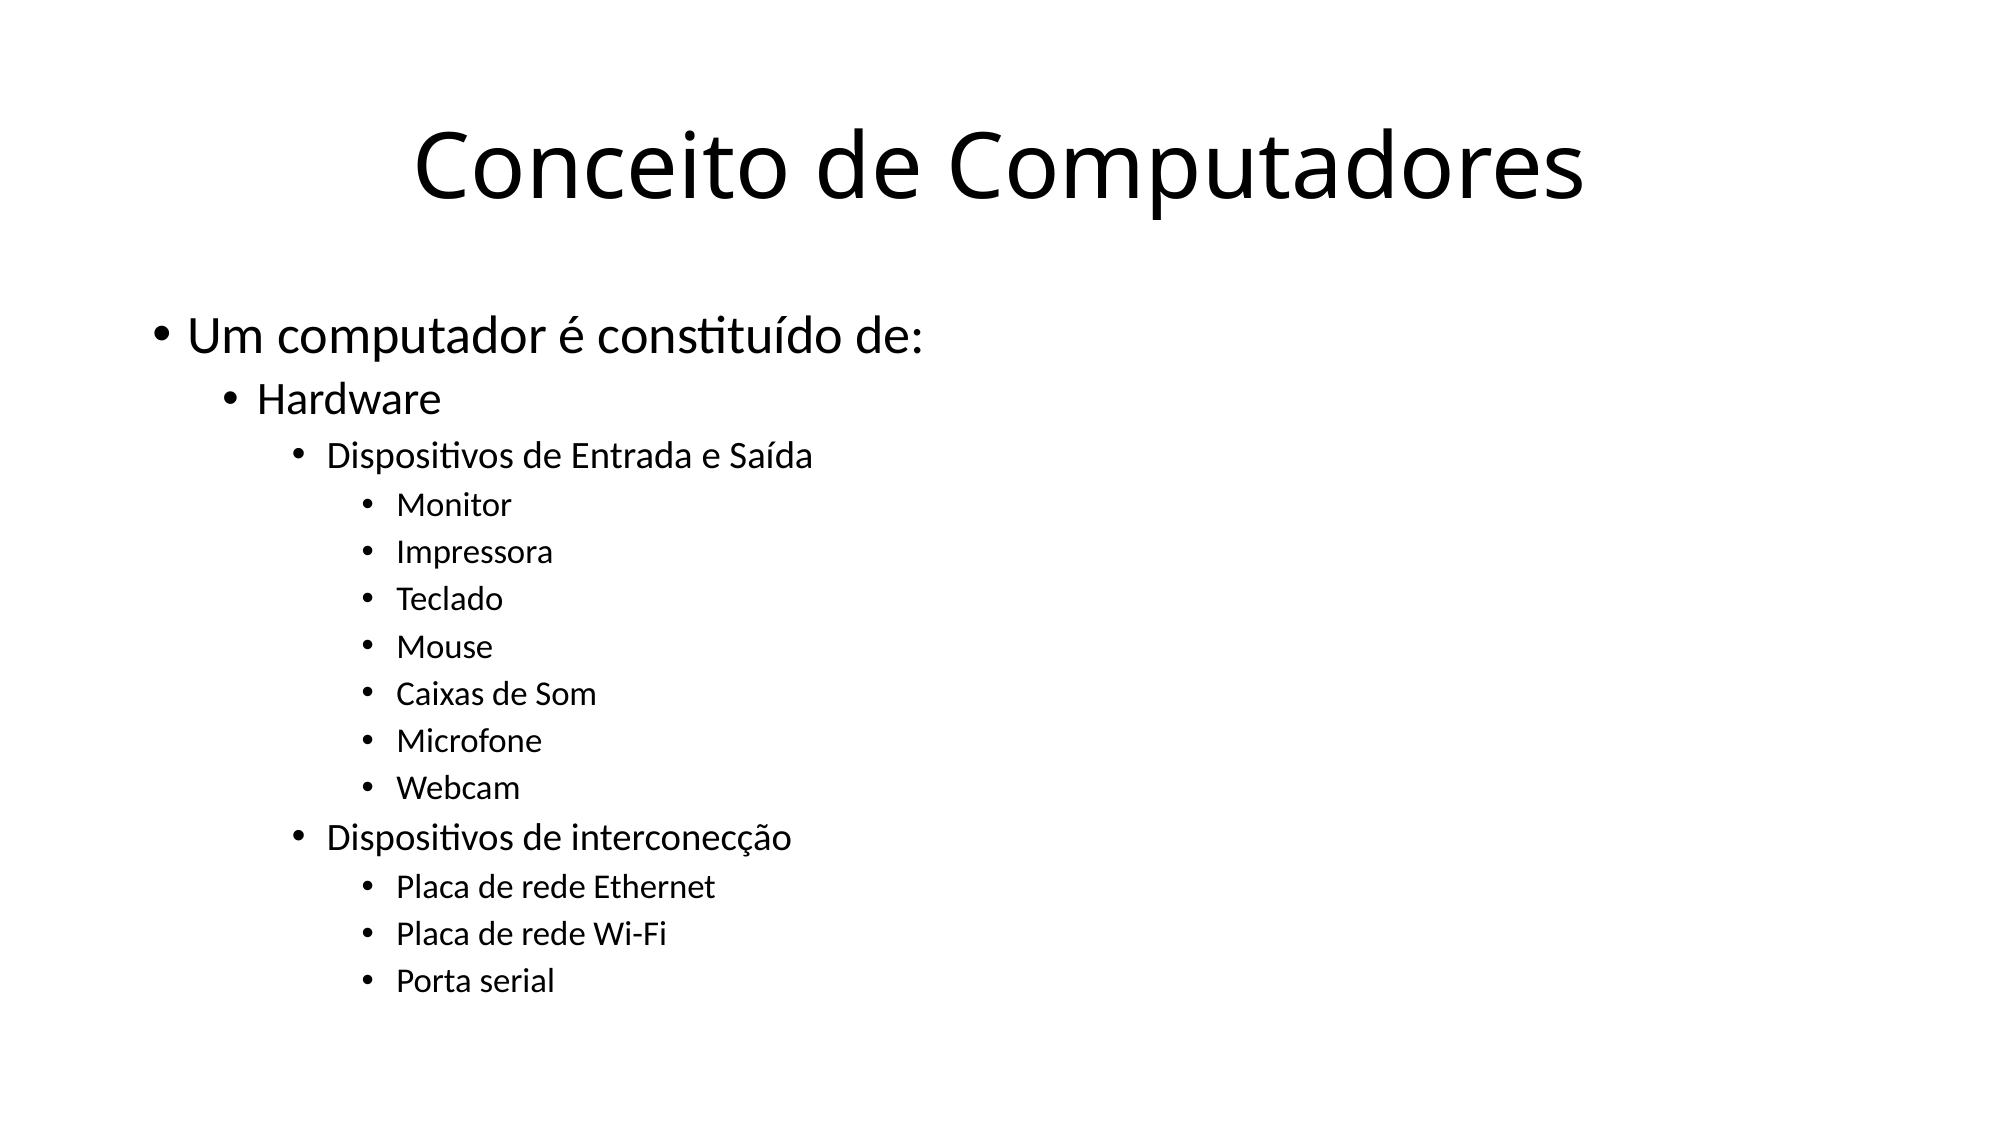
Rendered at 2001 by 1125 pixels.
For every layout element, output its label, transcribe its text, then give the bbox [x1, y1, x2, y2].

title Conceito de Computadores [137, 59, 1863, 278]
list Um computador é constituído de: Hardware Dispositivos de Entrada e Saída Monitor Impressora Teclado Mouse Caixas de Som Microfone Webcam Dispositivos de interconecção Placa de rede Ethernet Placa de rede Wi-Fi Porta serial [137, 299, 1863, 1014]
